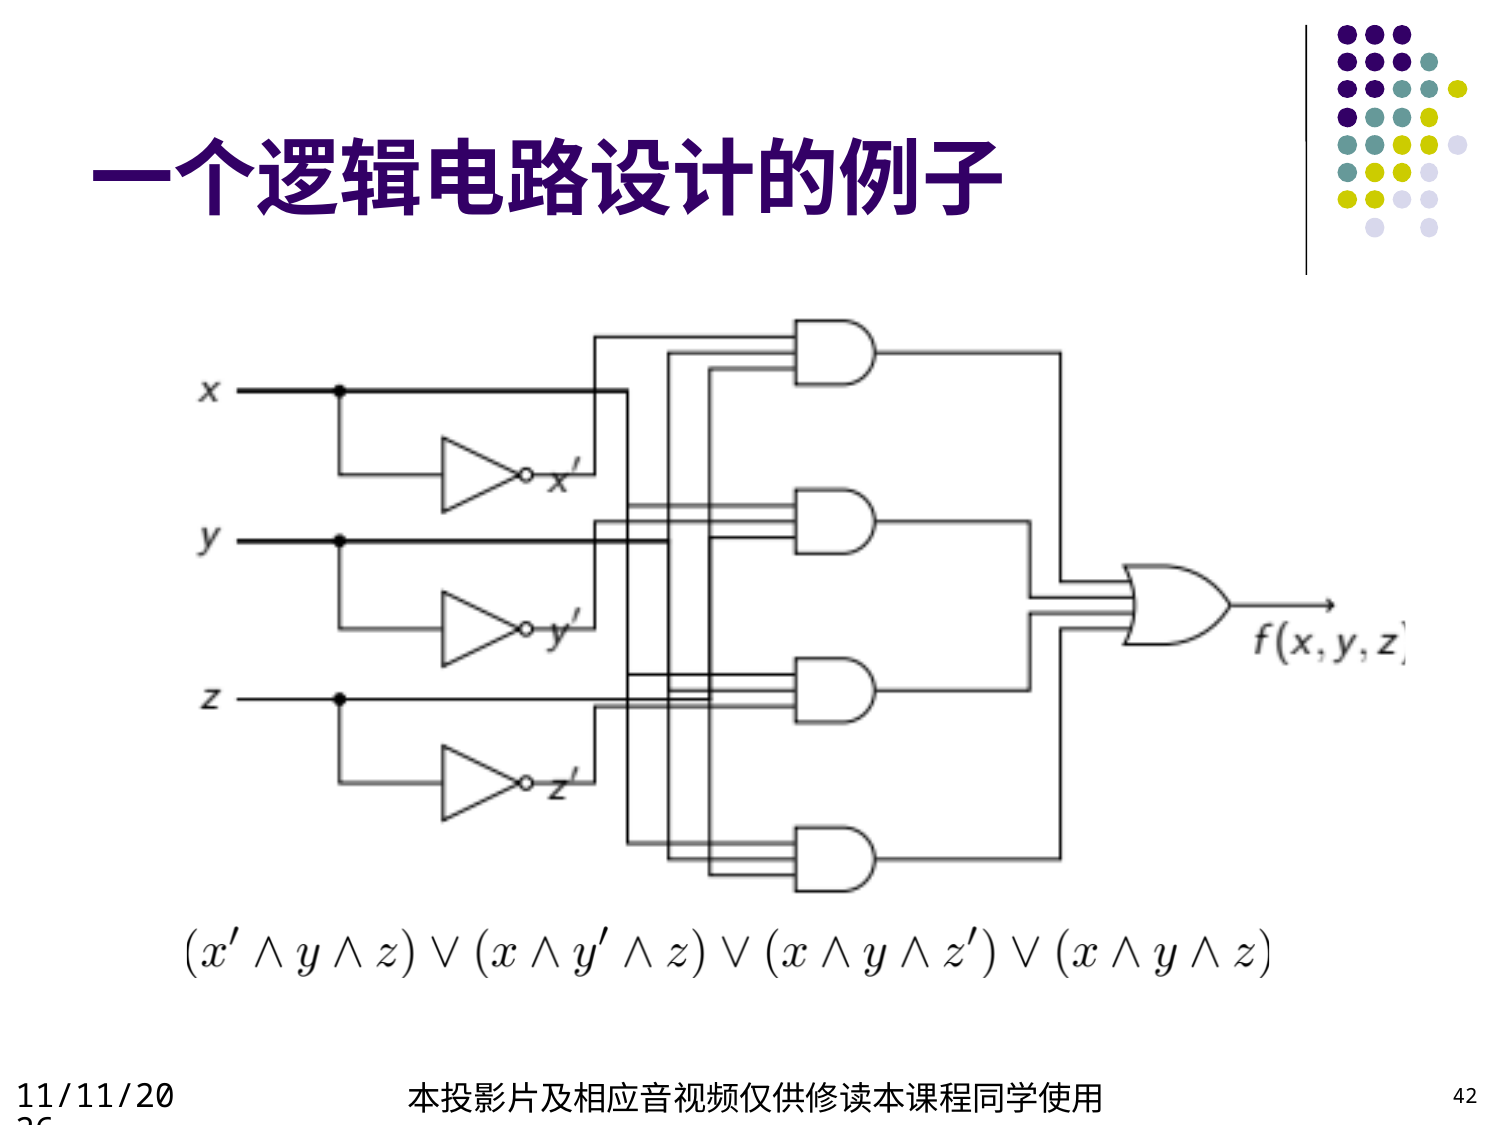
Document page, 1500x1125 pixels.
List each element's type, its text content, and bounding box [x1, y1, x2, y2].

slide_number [0, 1072, 206, 1123]
title 一个逻辑电路设计的例子 [75, 20, 1313, 233]
picture [186, 924, 1270, 978]
picture [185, 290, 1406, 905]
footer 本投影片及相应音视频仅供修读本课程同学使用 [206, 1072, 1307, 1123]
slide_number 42 [1337, 1072, 1493, 1123]
